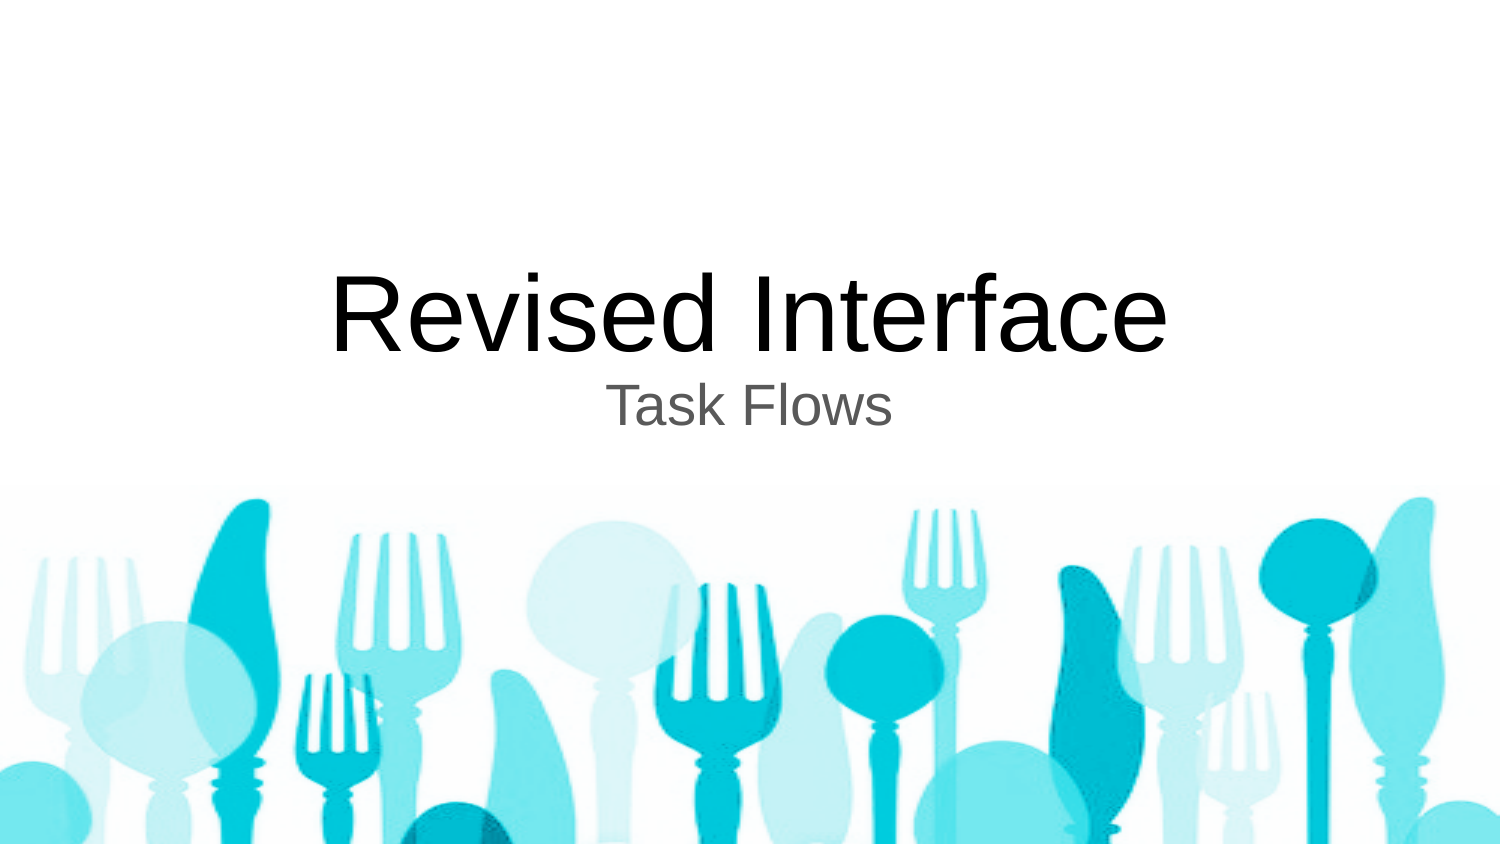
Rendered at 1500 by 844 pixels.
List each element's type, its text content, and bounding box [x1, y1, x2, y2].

subtitle Task Flows [0, 352, 1500, 483]
title Revised Interface [0, 0, 1500, 352]
picture [0, 485, 1500, 844]
